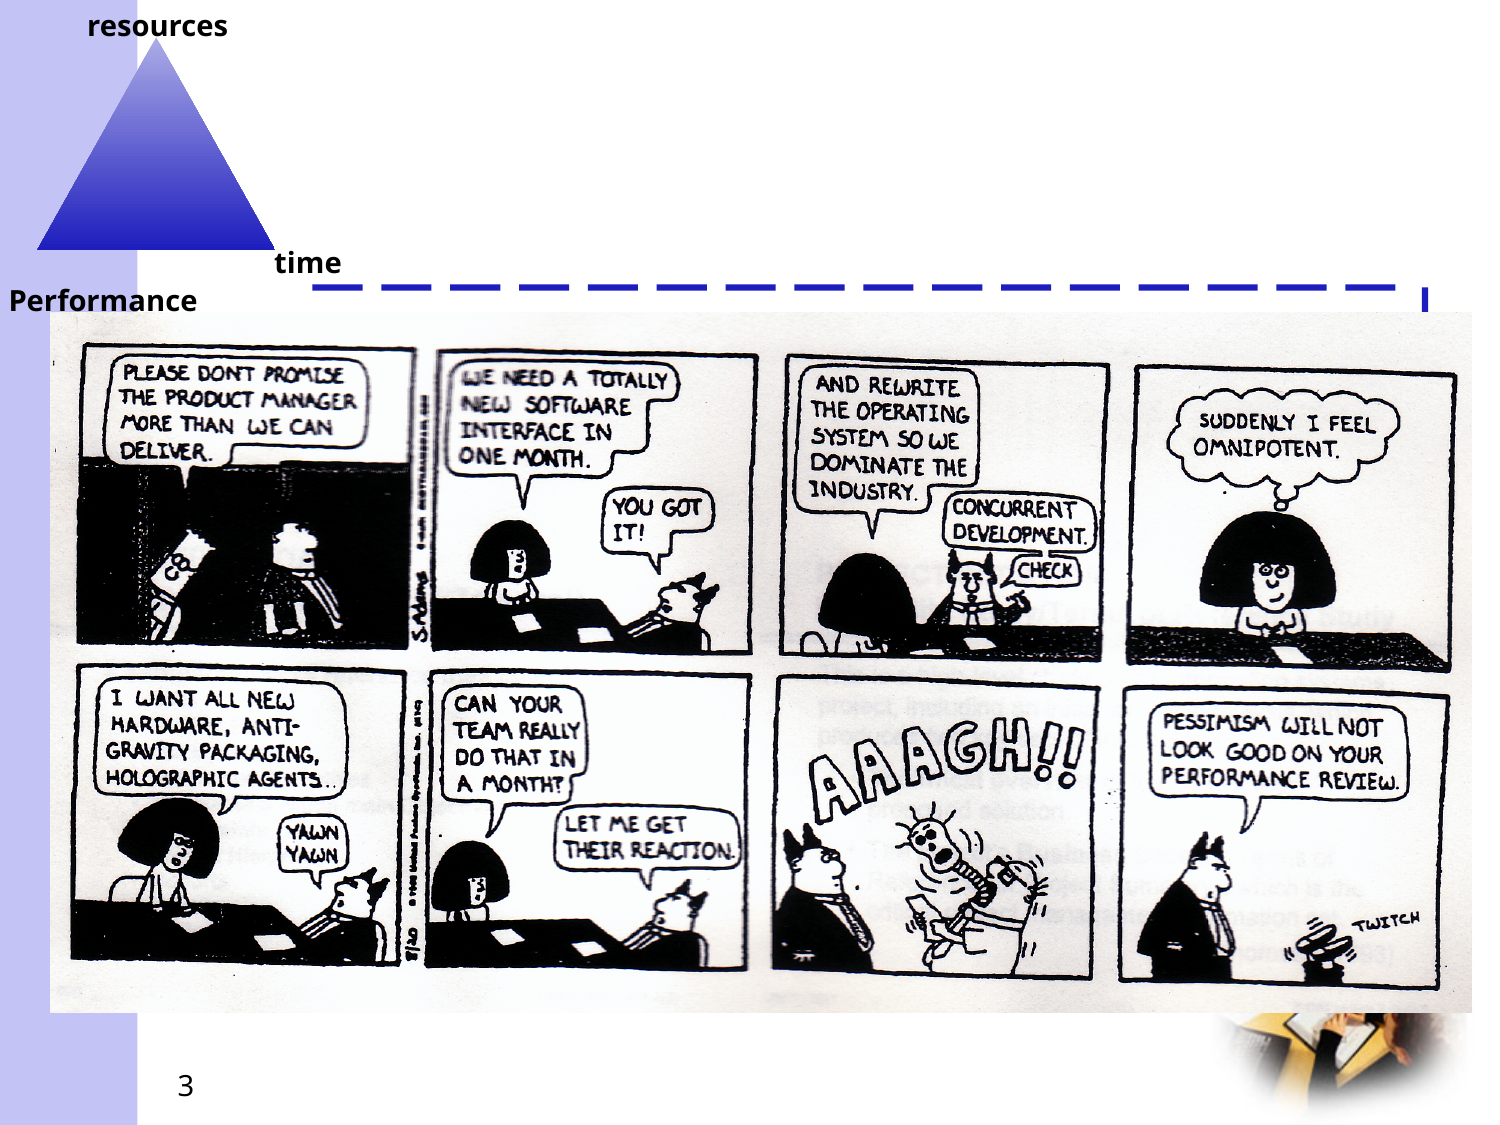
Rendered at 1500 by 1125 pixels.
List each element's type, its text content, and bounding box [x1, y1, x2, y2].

picture [49, 312, 1500, 1125]
footer 3 [162, 1024, 1126, 1101]
